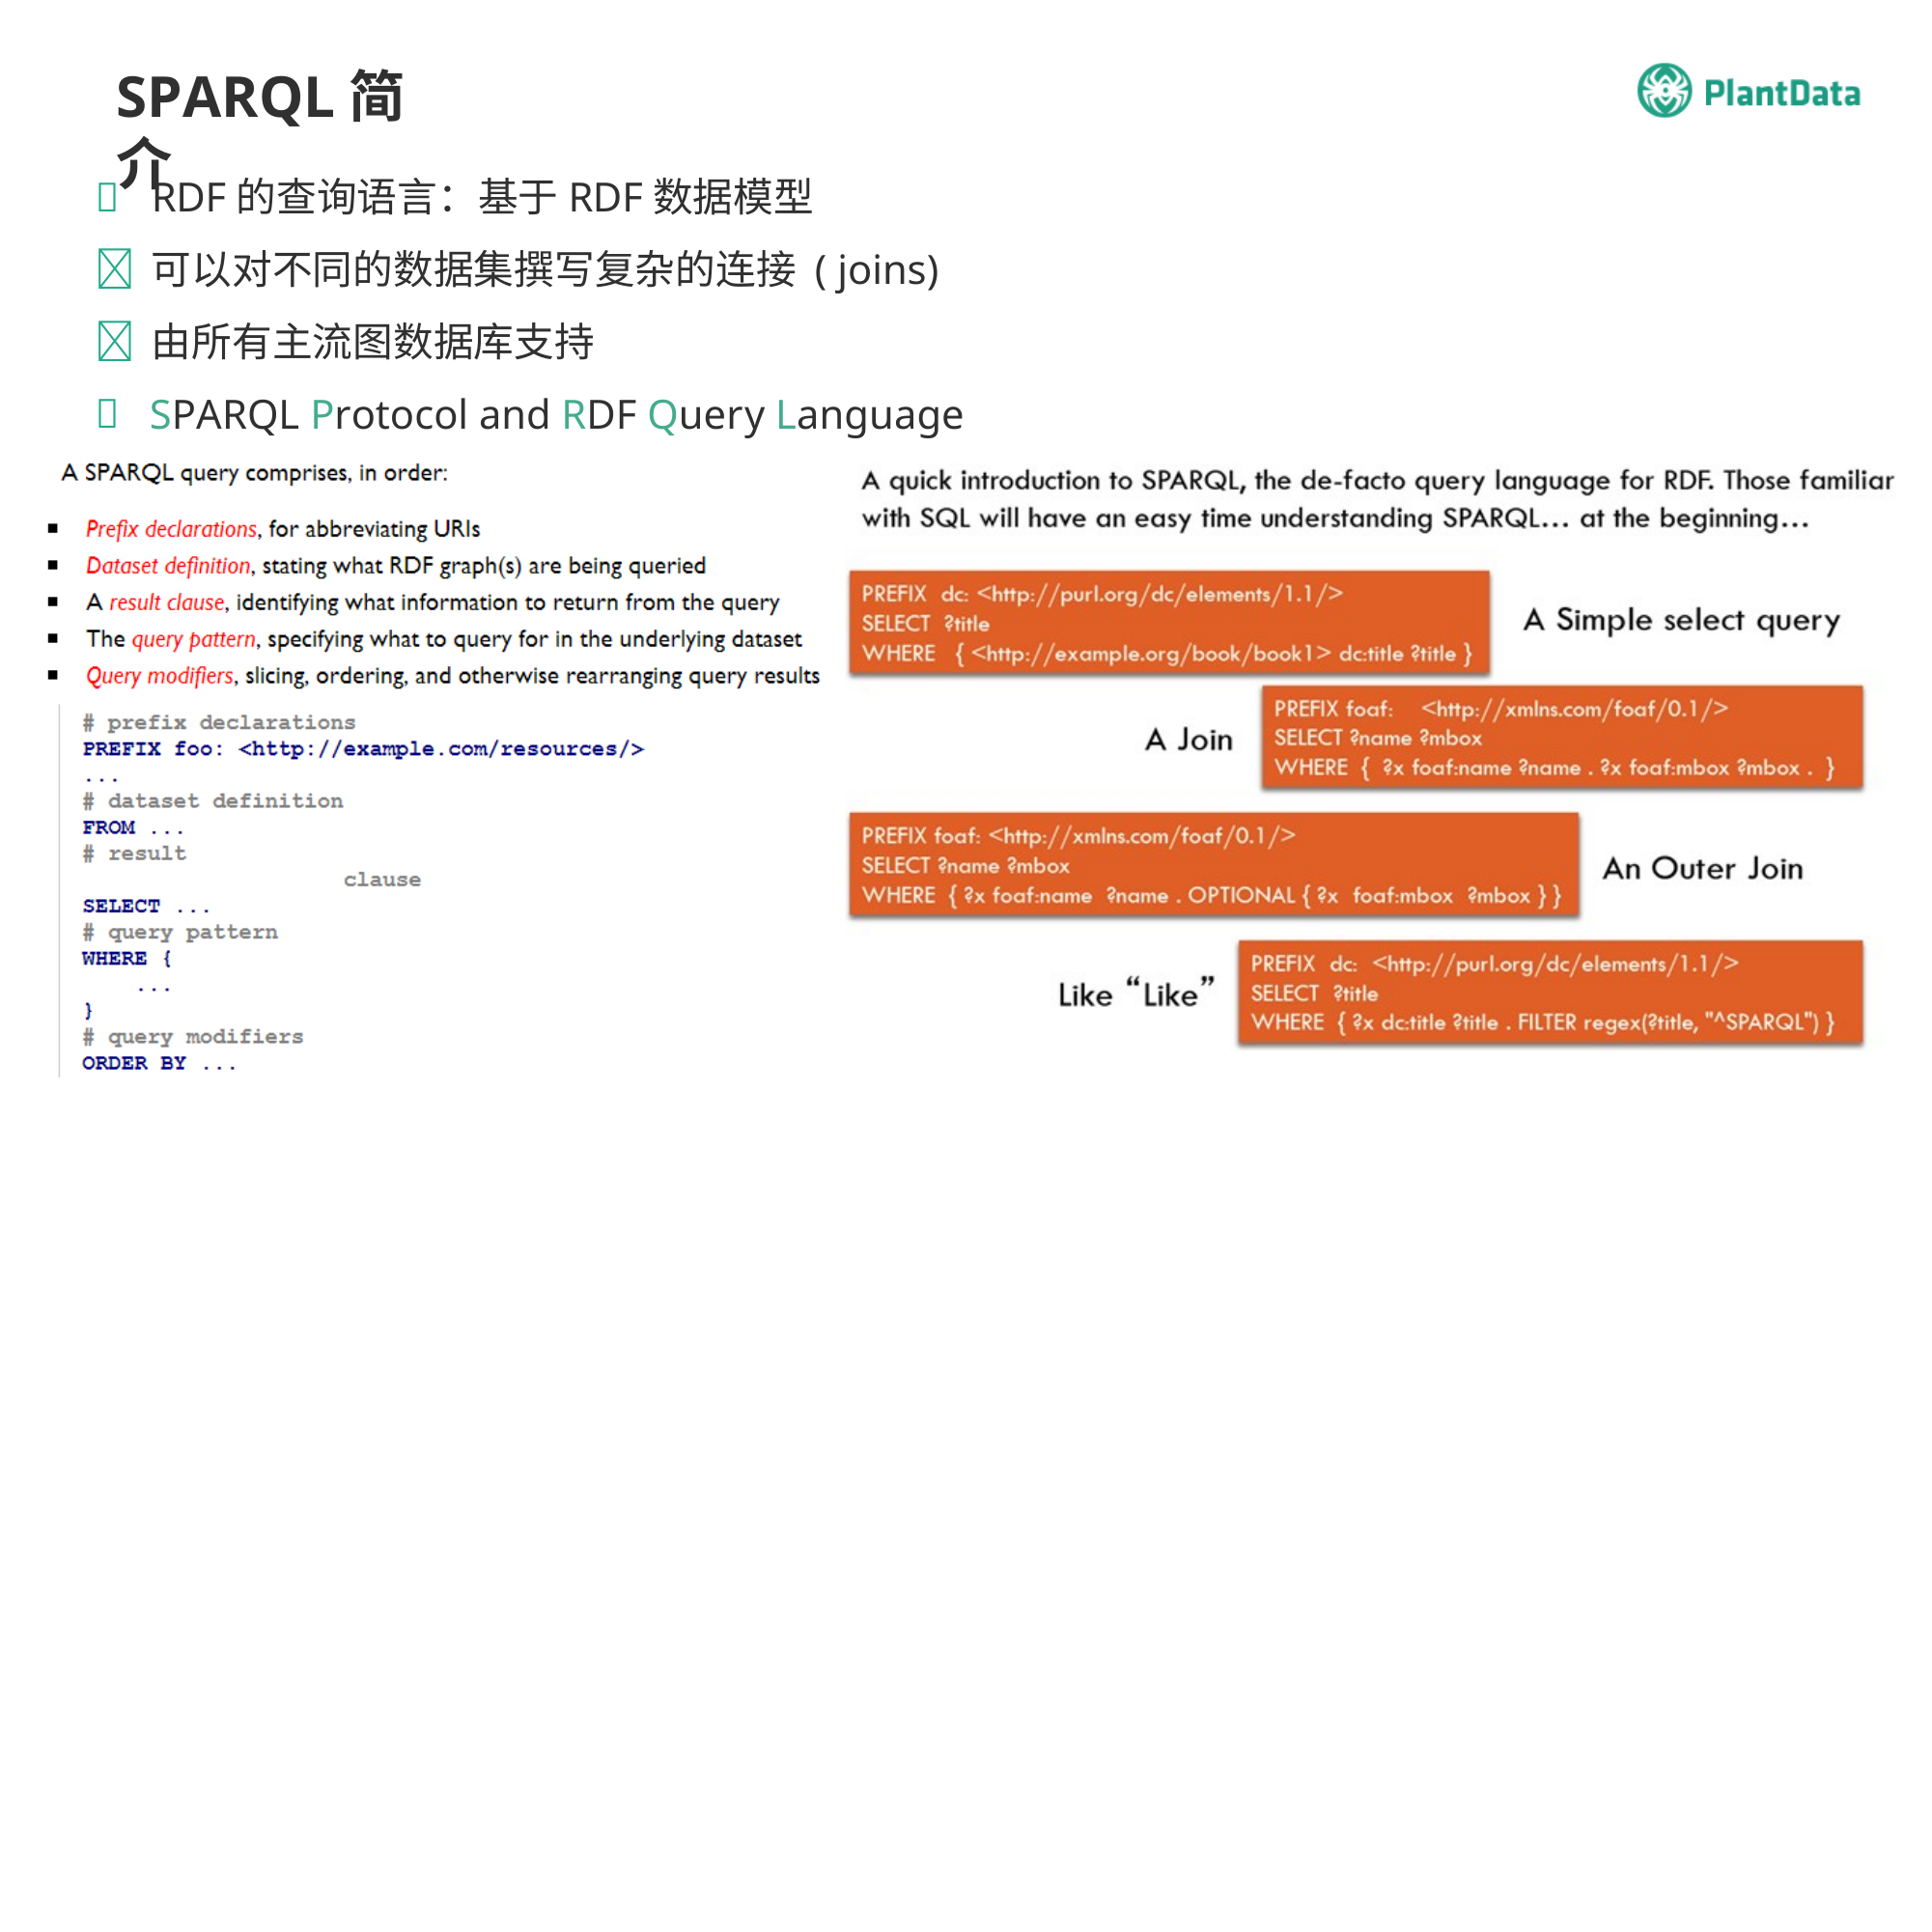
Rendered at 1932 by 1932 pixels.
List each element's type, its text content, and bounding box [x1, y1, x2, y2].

text_box SPARQL简介 [114, 60, 457, 131]
text_box [44, 452, 858, 1078]
picture [1631, 59, 1866, 121]
text_box [845, 452, 1900, 1050]
text_box  RDF的查询语言：基于RDF数据模型  可以对不同的数据集撰写复杂的连接 ( joins)  由所有主流图数据库支持 SPARQL Protocol and RDF Query Language [93, 171, 984, 439]
